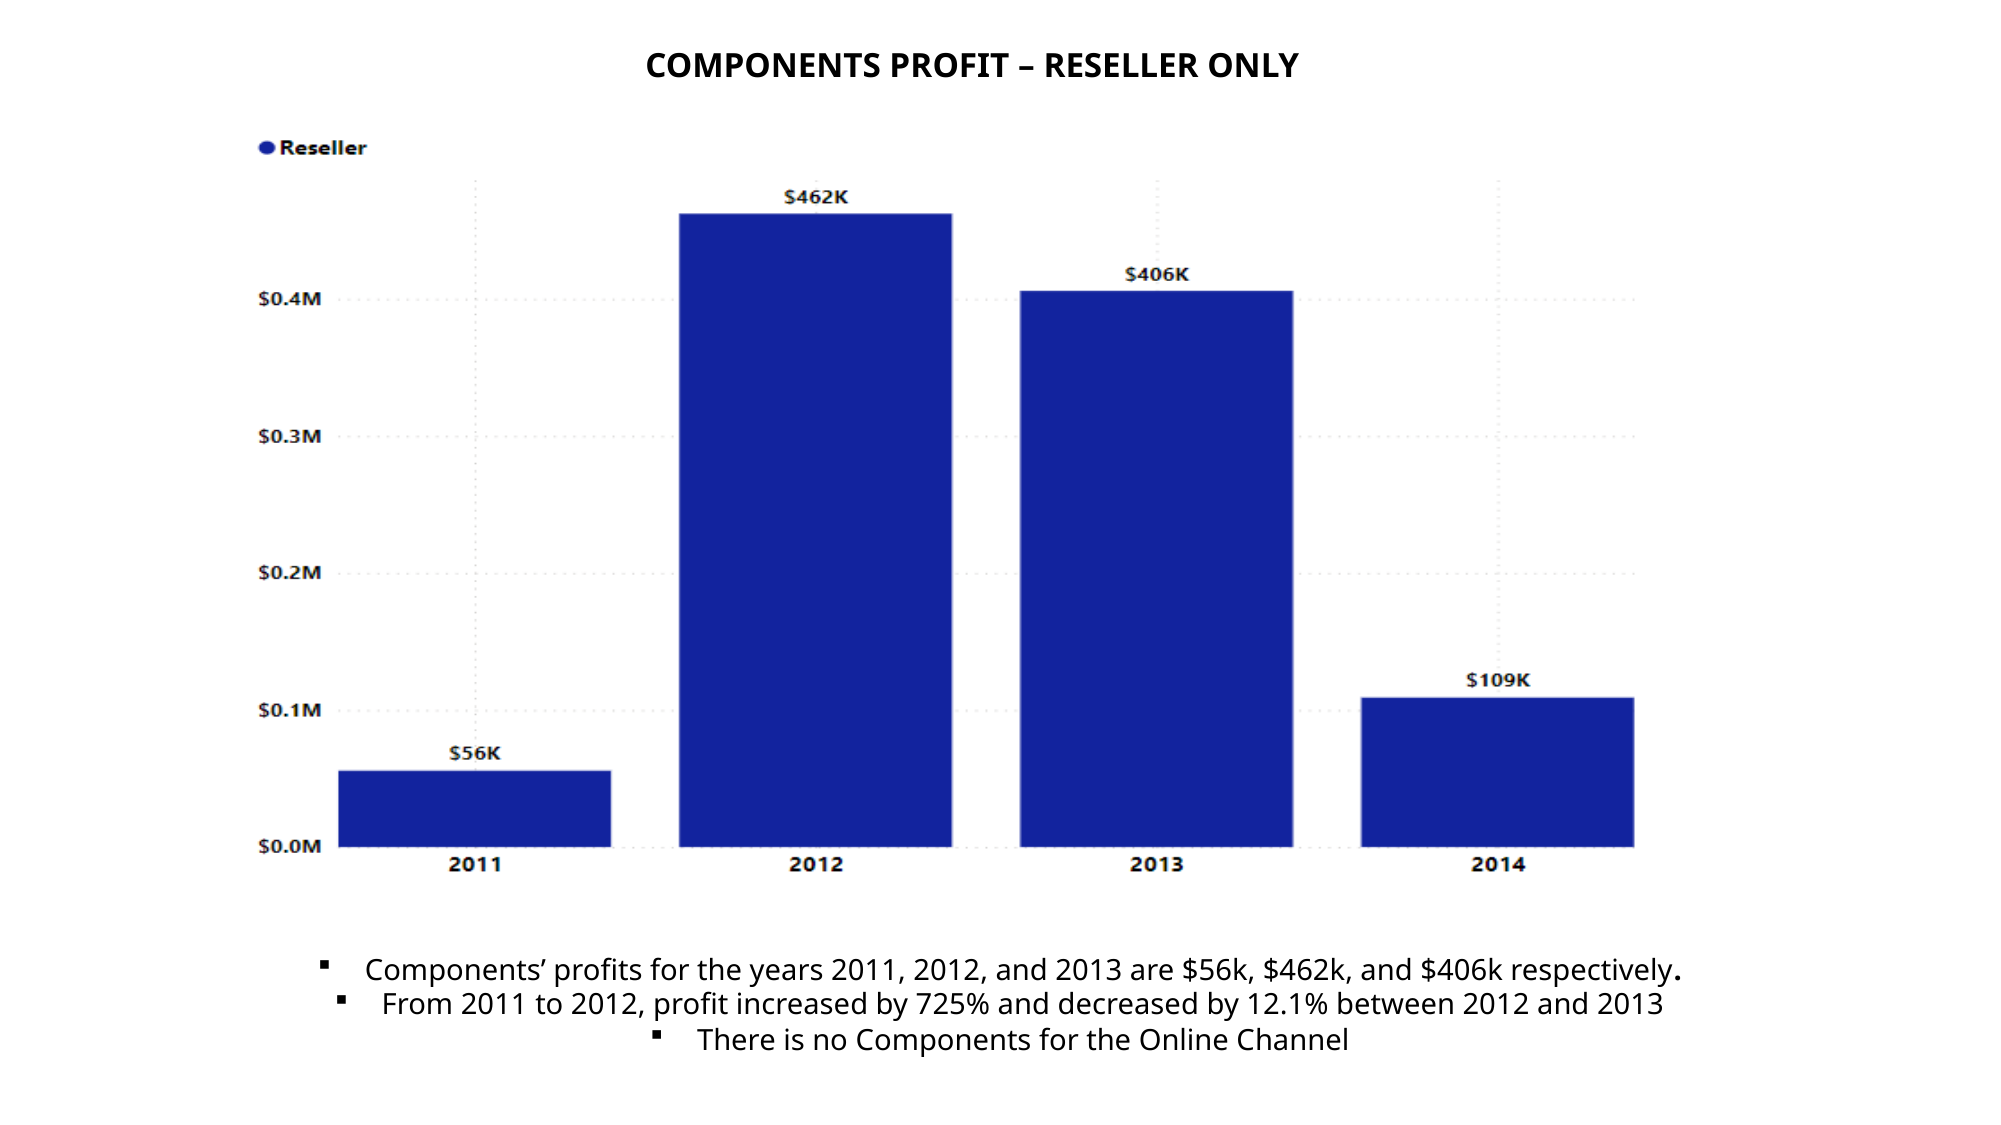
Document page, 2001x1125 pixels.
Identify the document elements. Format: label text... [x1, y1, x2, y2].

text_box Components’ profits for the years 2011, 2012, and 2013 are $56k, $462k, and $406k respectively. From 2011 to 2012, profit increased by 725% and decreased by 12.1% between 2012 and 2013 There is no Components for the Online Channel [85, 943, 1914, 1064]
text_box components profit – reseller only [51, 41, 1894, 120]
picture [242, 119, 1695, 906]
